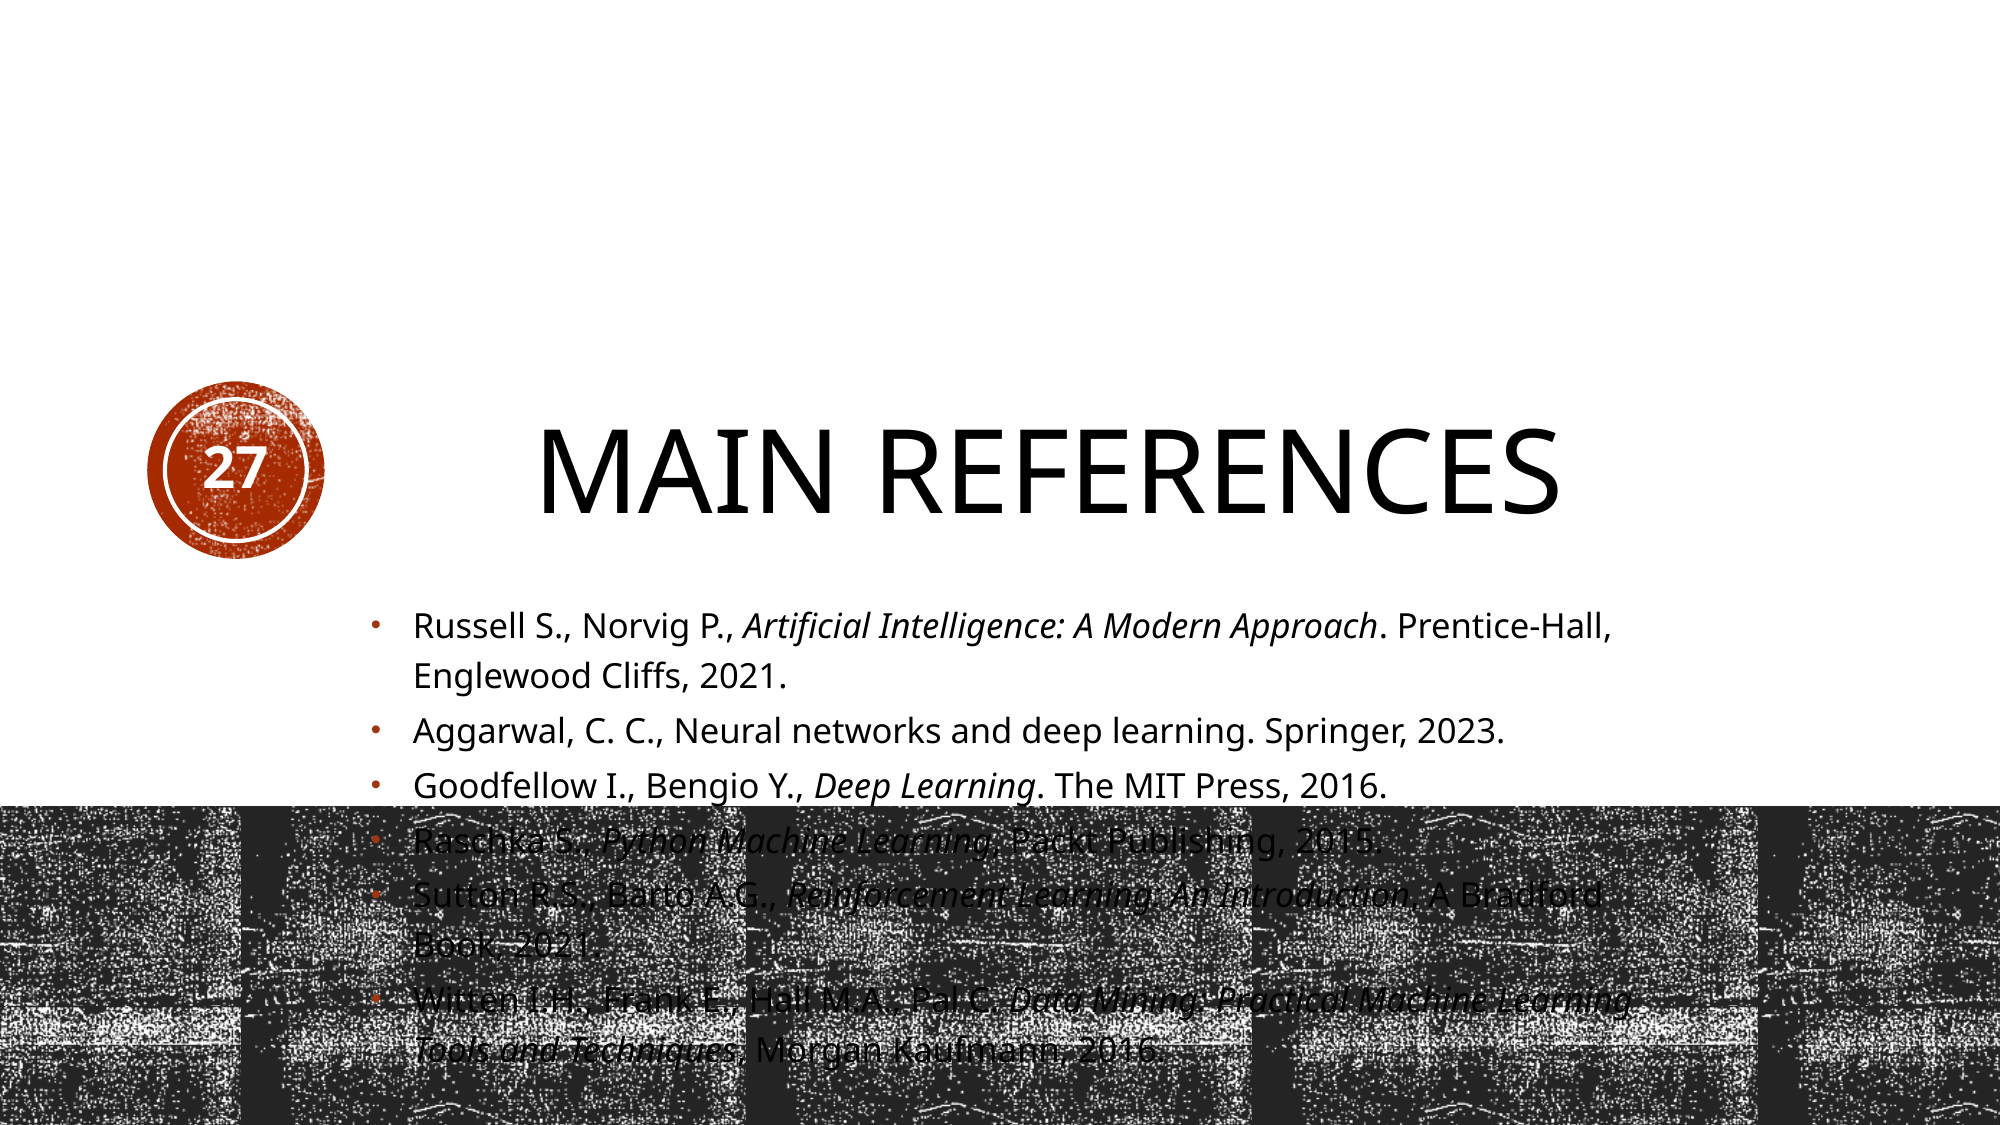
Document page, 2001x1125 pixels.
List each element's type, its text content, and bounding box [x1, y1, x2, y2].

list Russell S., Norvig P., Artificial Intelligence: A Modern Approach. Prentice-Hall, Englewood Cliffs, 2021. Aggarwal, C. C., Neural networks and deep learning. Springer, 2023. Goodfellow I., Bengio Y., Deep Learning. The MIT Press, 2016. Raschka S., Python Machine Learning, Packt Publishing, 2015. Sutton R.S., Barto A.G., Reinforcement Learning: An Introduction, A Bradford Book, 2021. Witten I.H., Frank E., Hall M.A., Pal C. Data Mining: Practical Machine Learning Tools and Techniques, Morgan Kaufmann, 2016. [355, 588, 1673, 1086]
title Main references [518, 371, 1660, 588]
slide_number 27 [138, 411, 334, 530]
